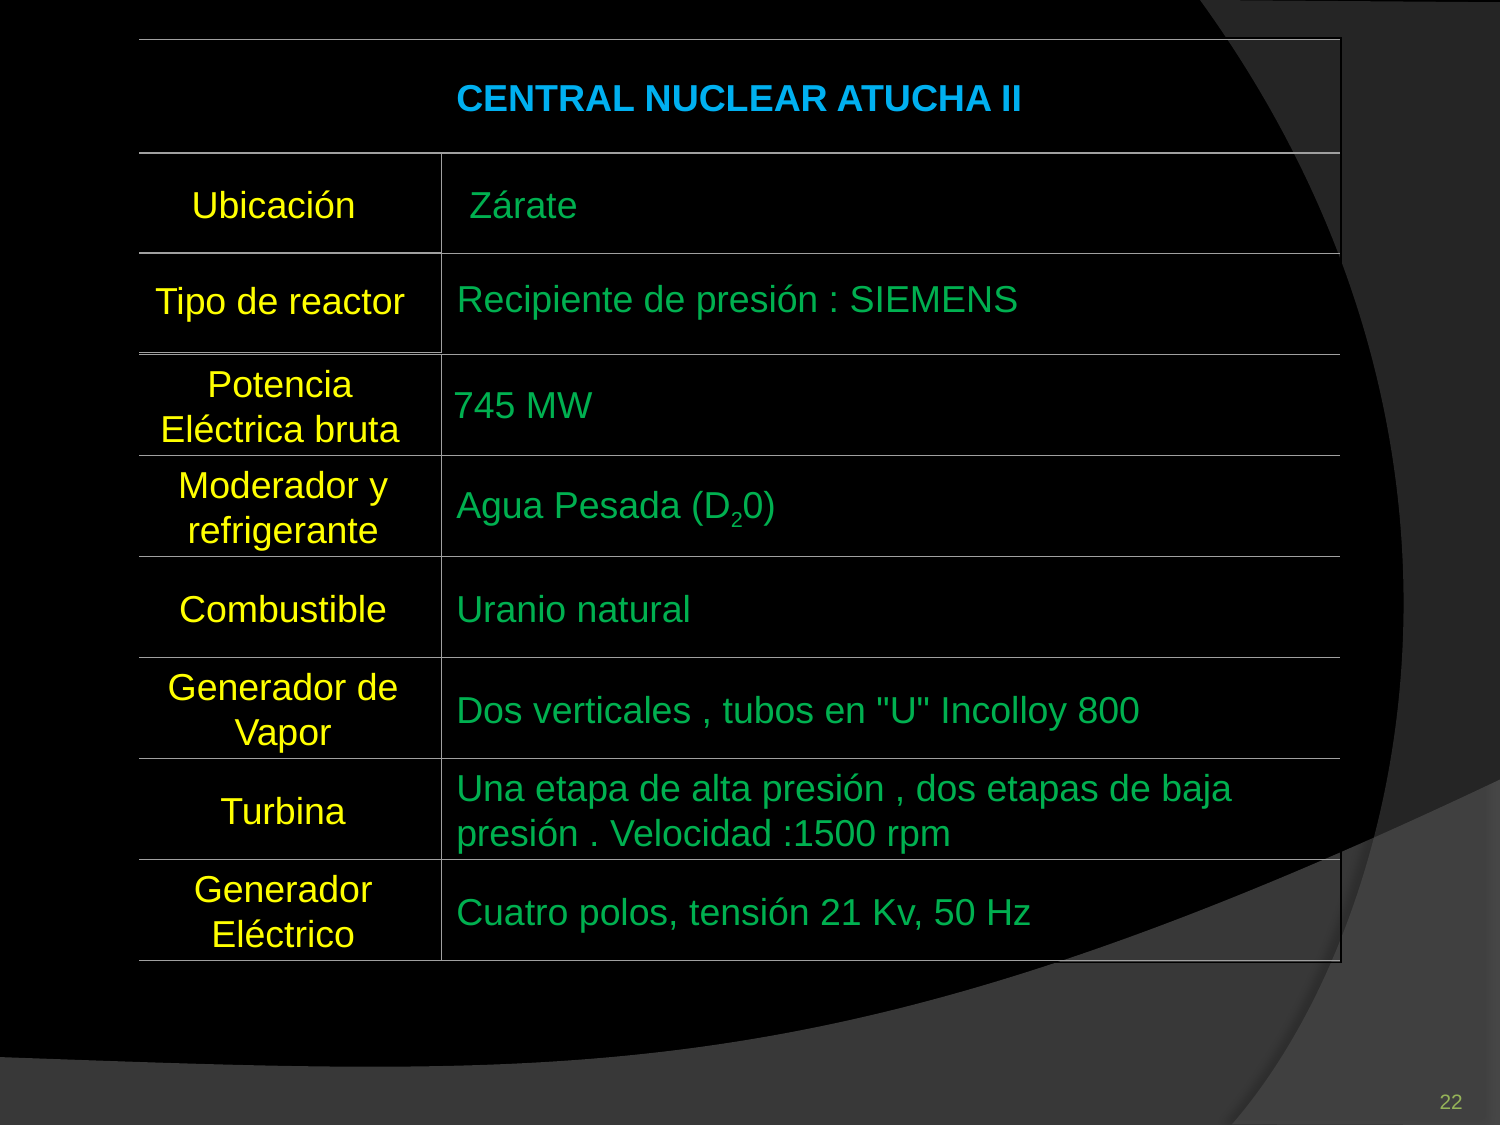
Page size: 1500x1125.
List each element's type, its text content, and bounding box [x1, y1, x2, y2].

slide_number 22 [1354, 1053, 1463, 1114]
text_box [111, 0, 1342, 1125]
